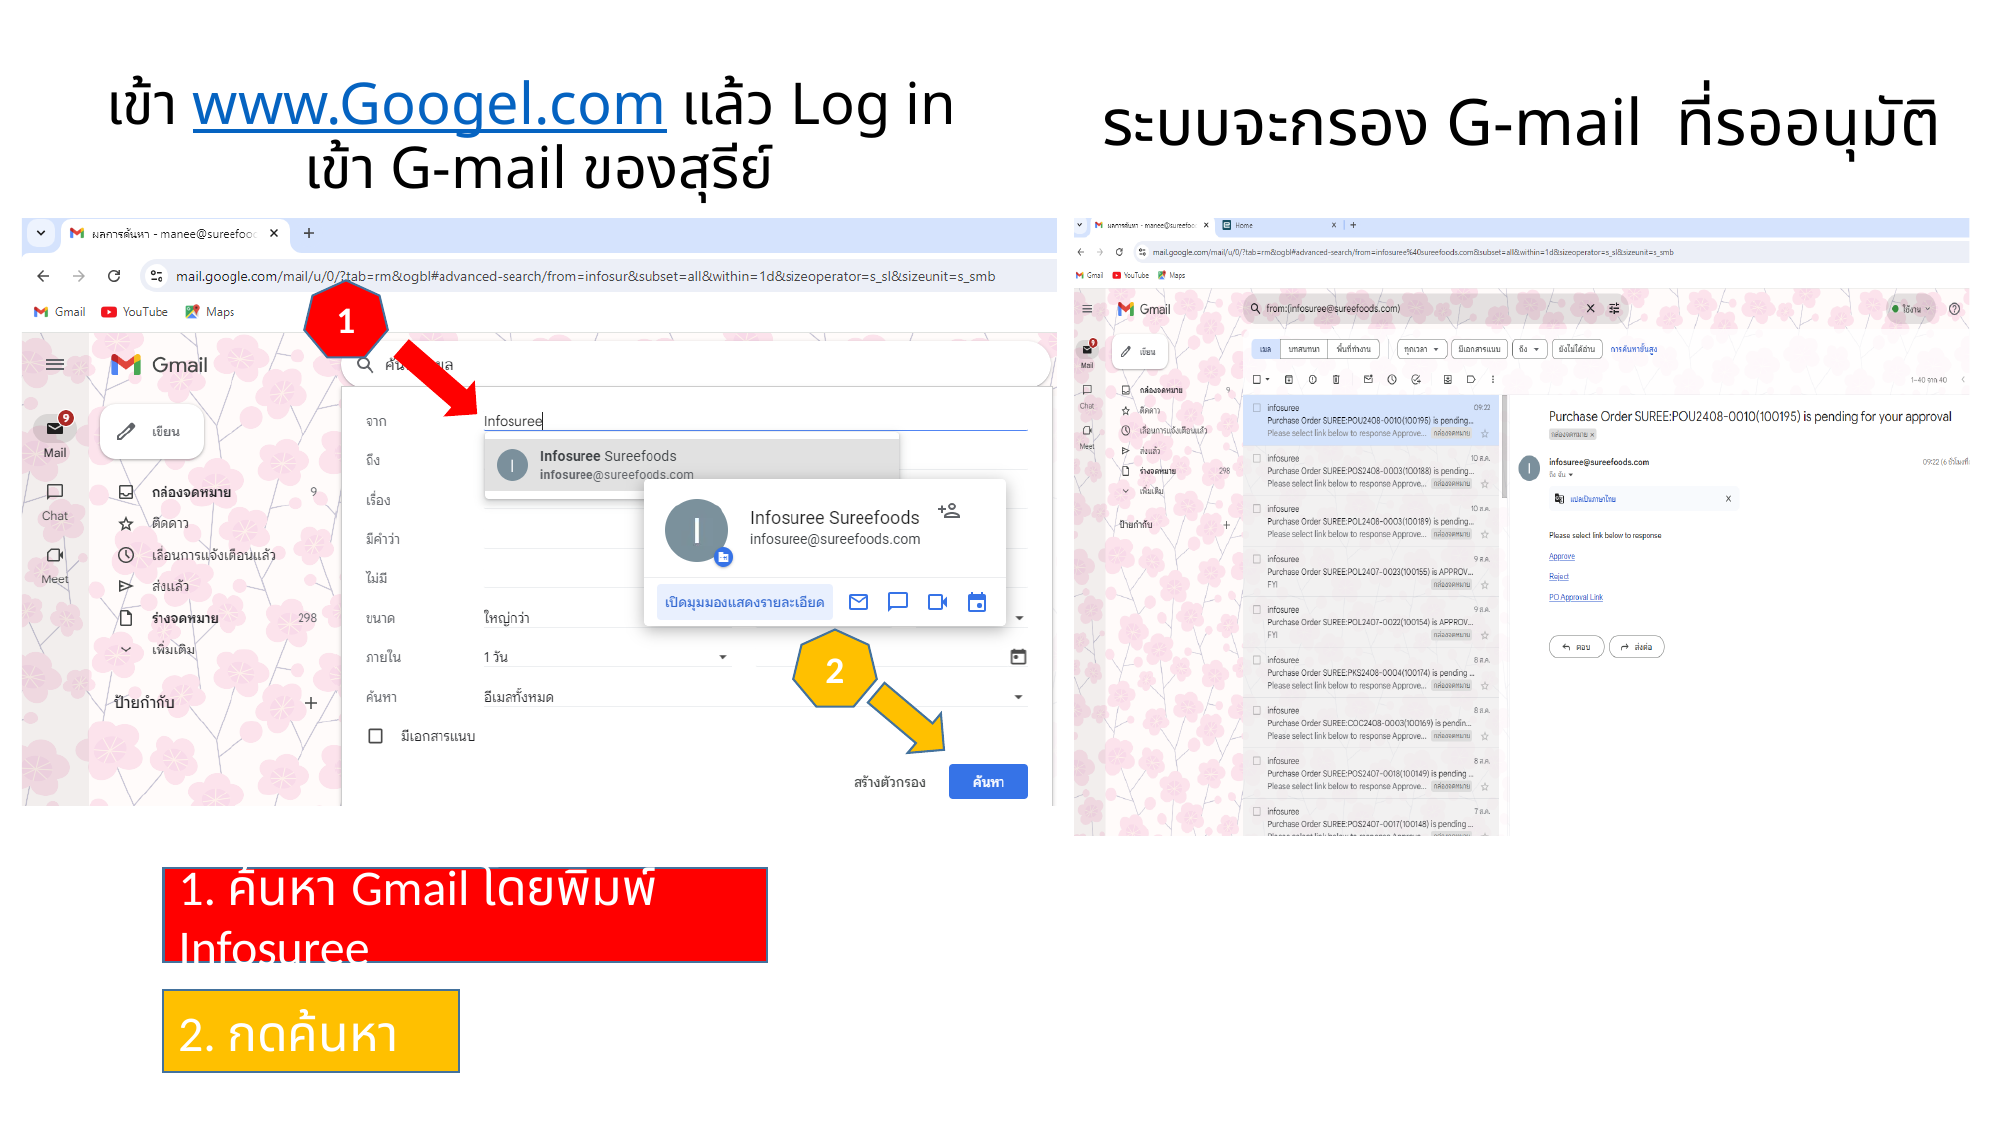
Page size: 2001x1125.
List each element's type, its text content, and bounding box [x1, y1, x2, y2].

text_box 1. ค้นหา Gmail โดยพิมพ์ Infosuree [162, 867, 768, 963]
picture [1074, 217, 1970, 836]
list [21, 217, 1057, 806]
text_box ระบบจะกรอง G-mail ที่รออนุมัติ [1074, 50, 1970, 199]
text_box 2. กดค้นหา [162, 989, 460, 1073]
title เข้า www.Googel.com แล้ว Log in เข้า G-mail ของสุรีย์ [21, 60, 1057, 209]
